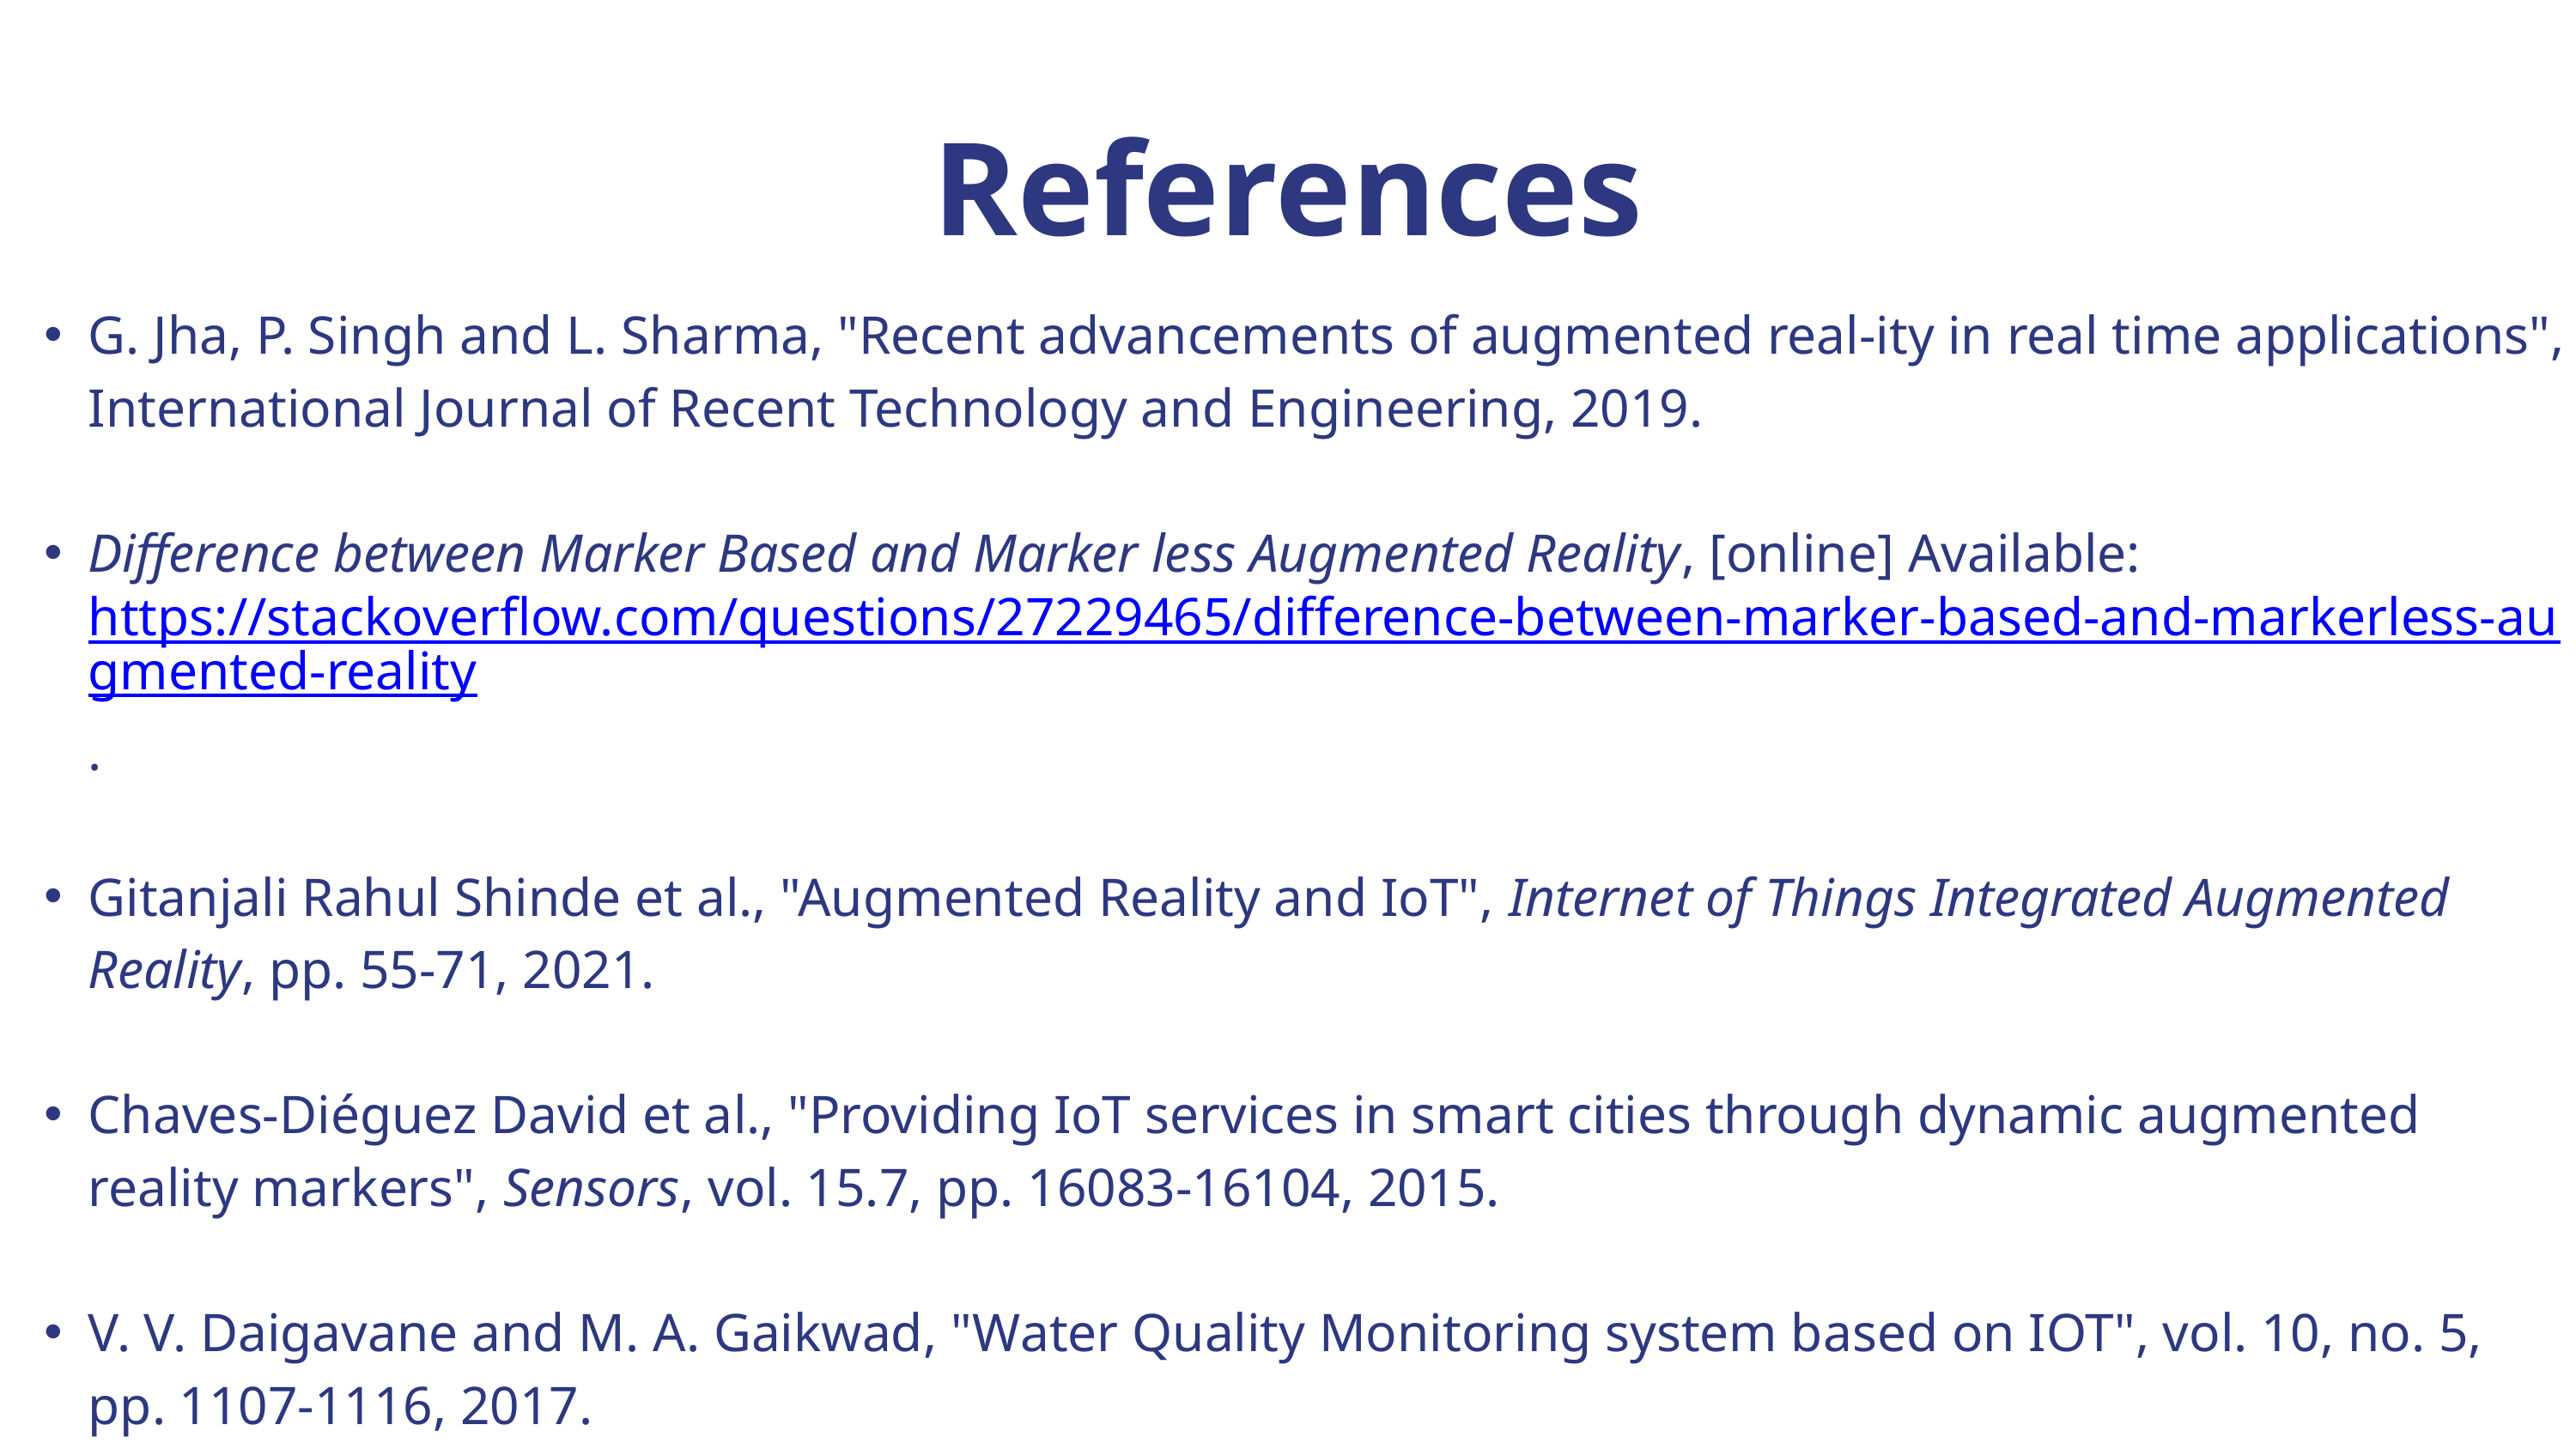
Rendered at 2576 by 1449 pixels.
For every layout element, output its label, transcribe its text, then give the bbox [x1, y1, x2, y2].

text_box References [590, 81, 1986, 262]
text_box G. Jha, P. Singh and L. Sharma, "Recent advancements of augmented real-ity in real time applications", International Journal of Recent Technology and Engineering, 2019. Difference between Marker Based and Marker less Augmented Reality, [online] Available: https://stackoverflow.com/questions/27229465/difference-between-marker-based-and-markerless-augmented-reality. Gitanjali Rahul Shinde et al., "Augmented Reality and IoT", Internet of Things Integrated Augmented Reality, pp. 55-71, 2021. Chaves-Diéguez David et al., "Providing IoT services in smart cities through dynamic augmented reality markers", Sensors, vol. 15.7, pp. 16083-16104, 2015. V. V. Daigavane and M. A. Gaikwad, "Water Quality Monitoring system based on IOT", vol. 10, no. 5, pp. 1107-1116, 2017. [0, 292, 2576, 1449]
